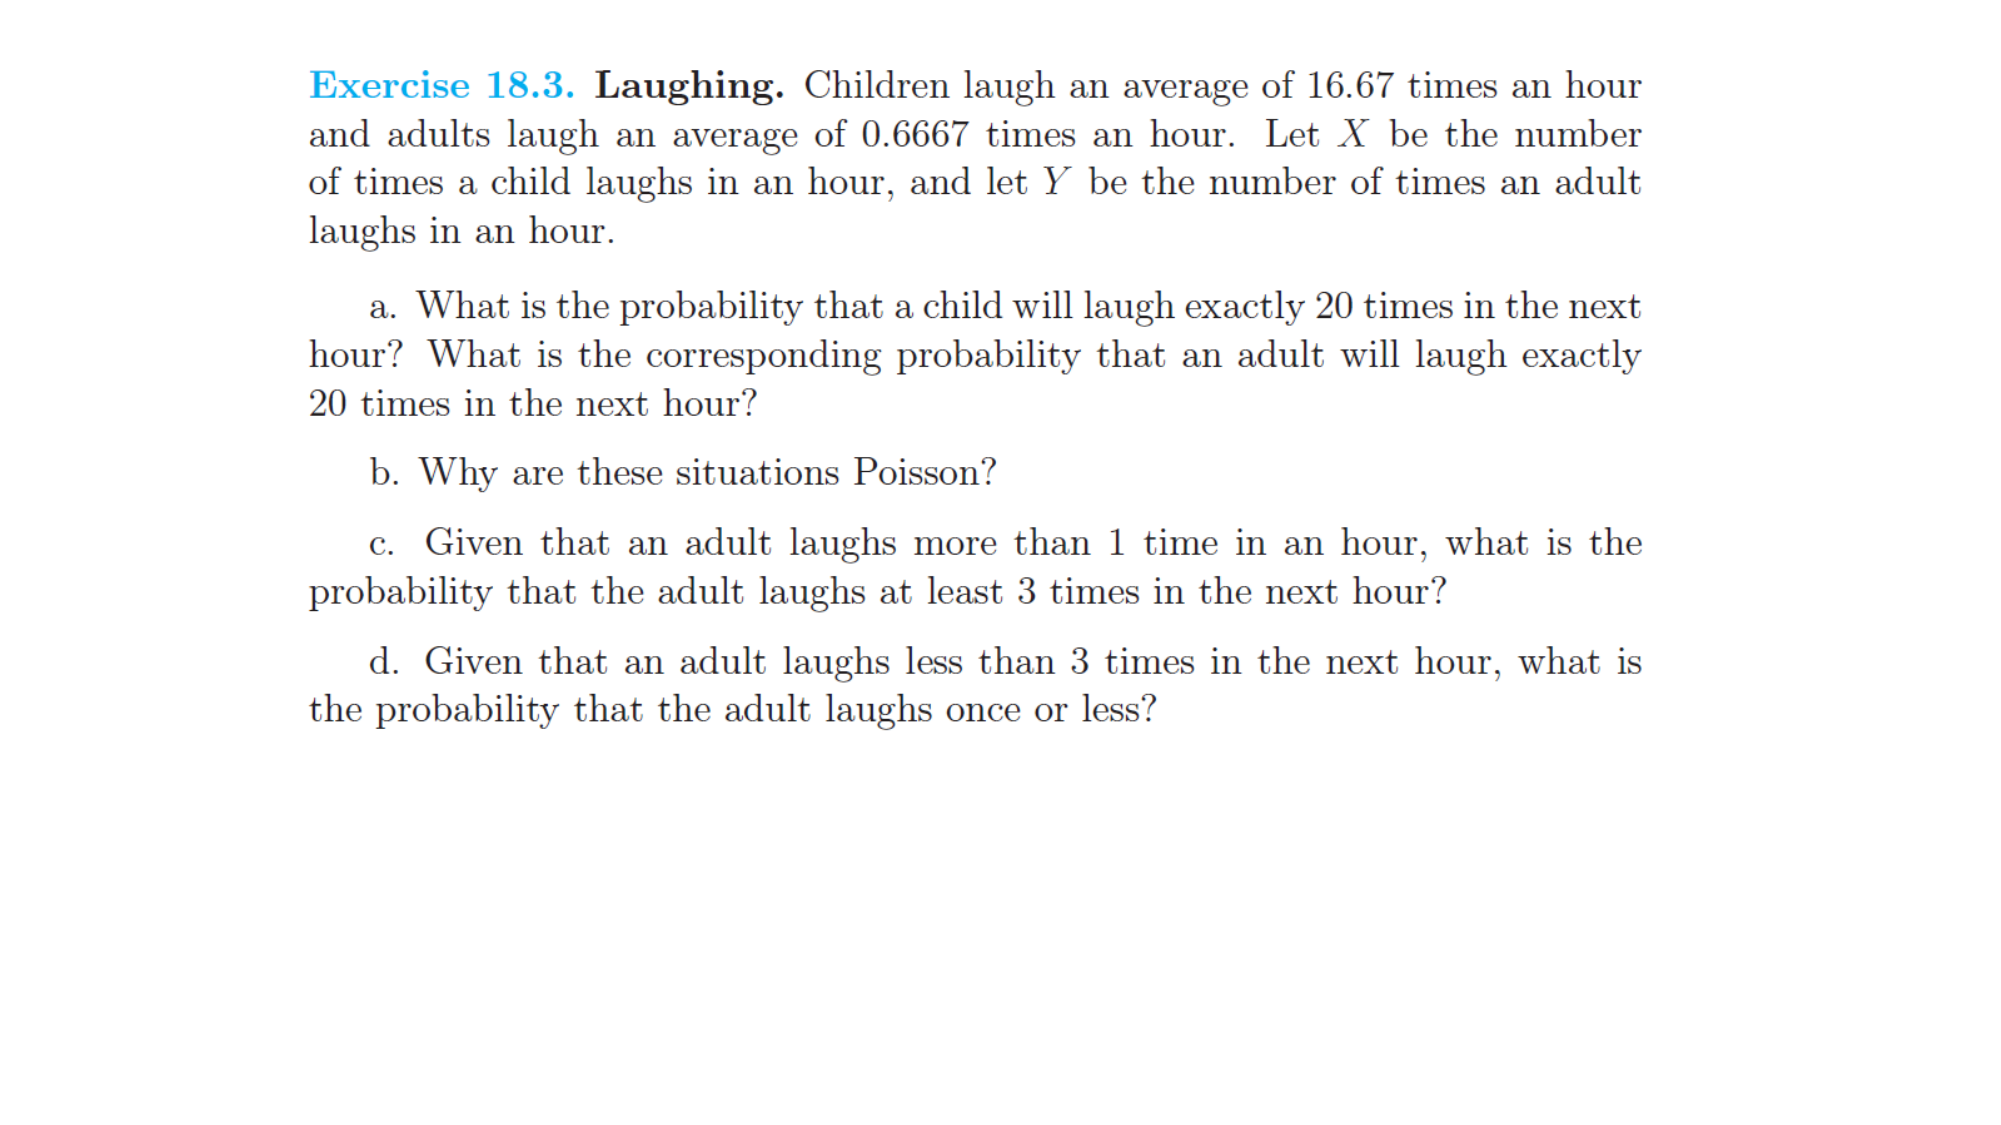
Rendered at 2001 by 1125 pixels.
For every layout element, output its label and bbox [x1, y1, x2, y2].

picture [294, 54, 1668, 739]
